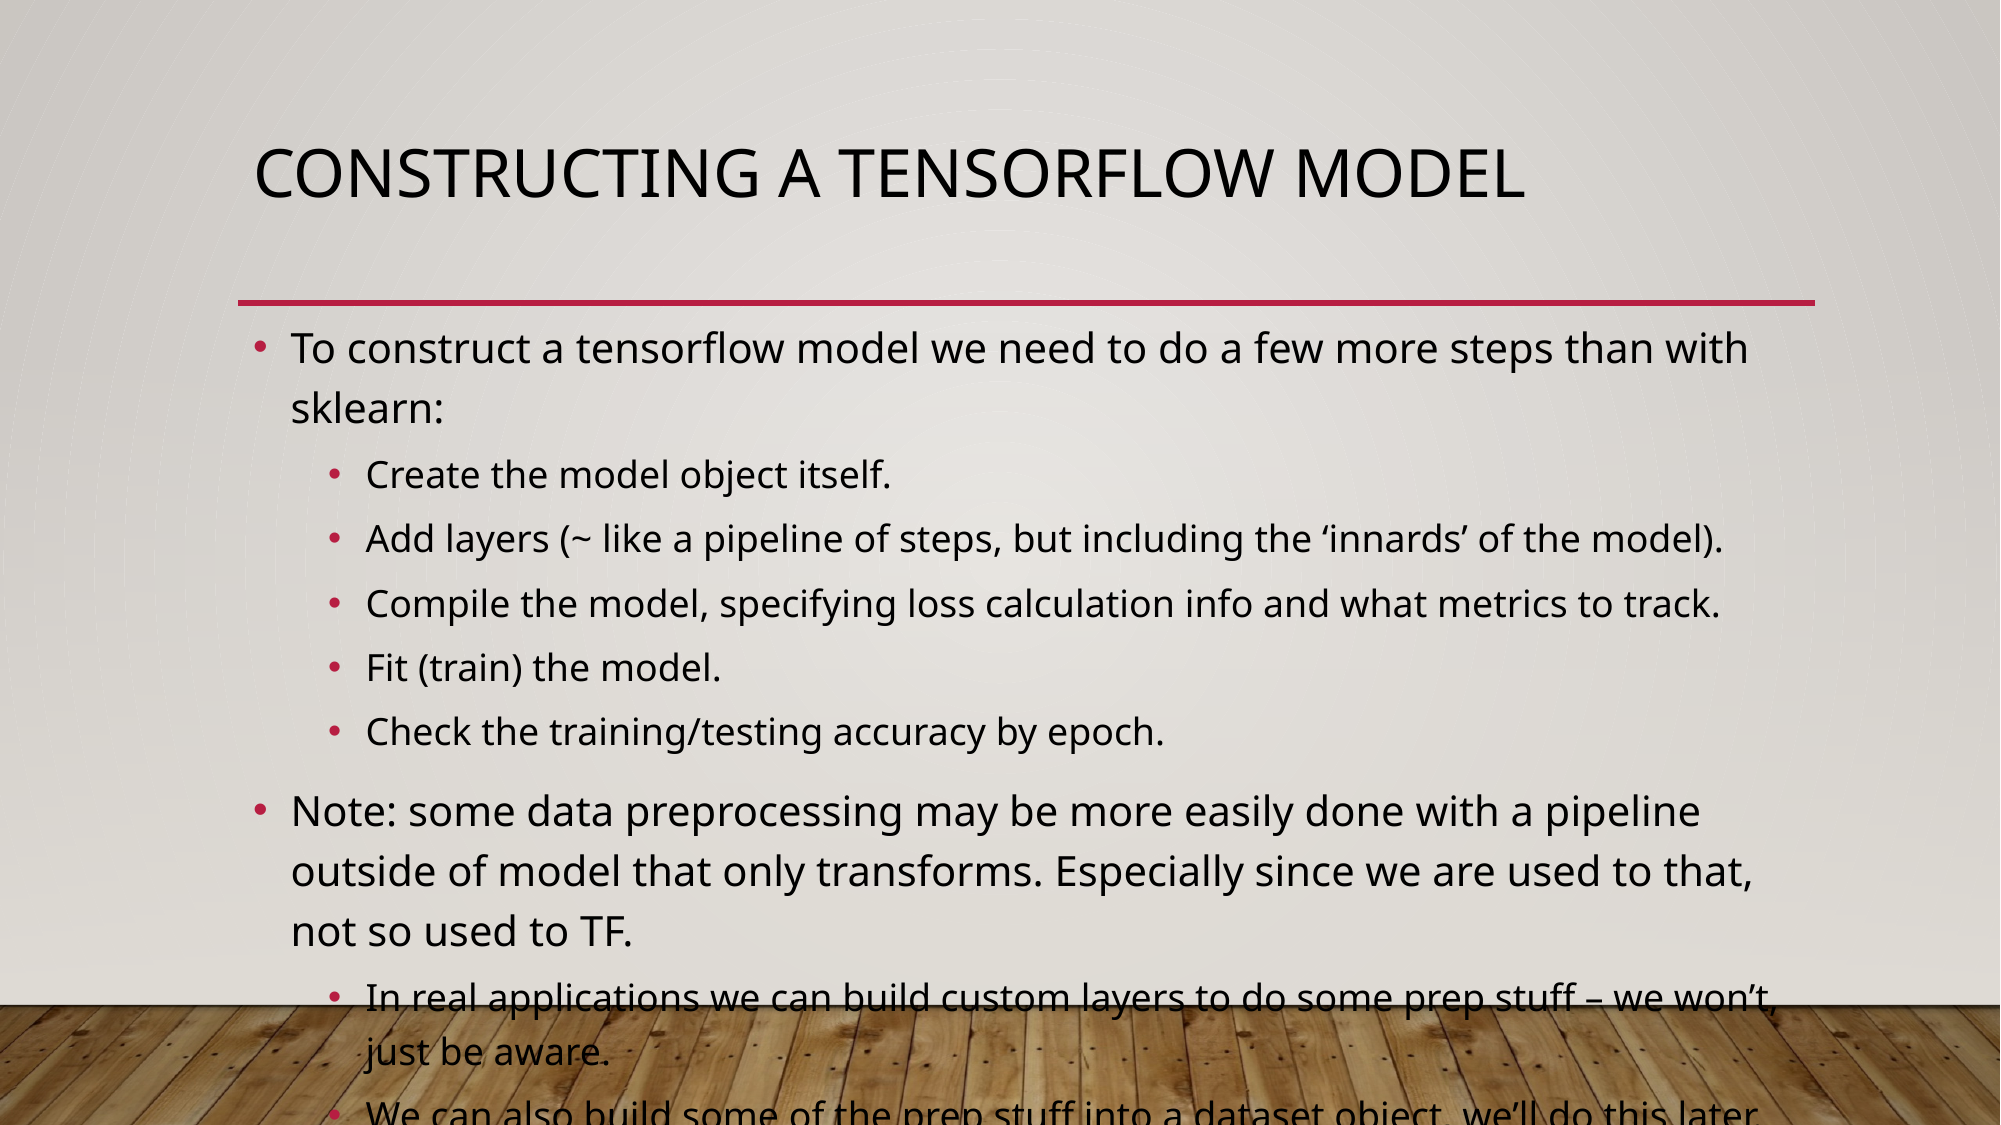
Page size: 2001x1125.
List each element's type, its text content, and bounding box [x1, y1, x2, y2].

list To construct a tensorflow model we need to do a few more steps than with sklearn: Create the model object itself. Add layers (~ like a pipeline of steps, but including the ‘innards’ of the model). Compile the model, specifying loss calculation info and what metrics to track. Fit (train) the model. Check the training/testing accuracy by epoch. Note: some data preprocessing may be more easily done with a pipeline outside of model that only transforms. Especially since we are used to that, not so used to TF. In real applications we can build custom layers to do some prep stuff – we won’t, just be aware. We can also build some of the prep stuff into a dataset object, we’ll do this later. [238, 304, 1838, 993]
title Constructing a Tensorflow Model [238, 131, 1814, 304]
picture [0, 1005, 2000, 1125]
